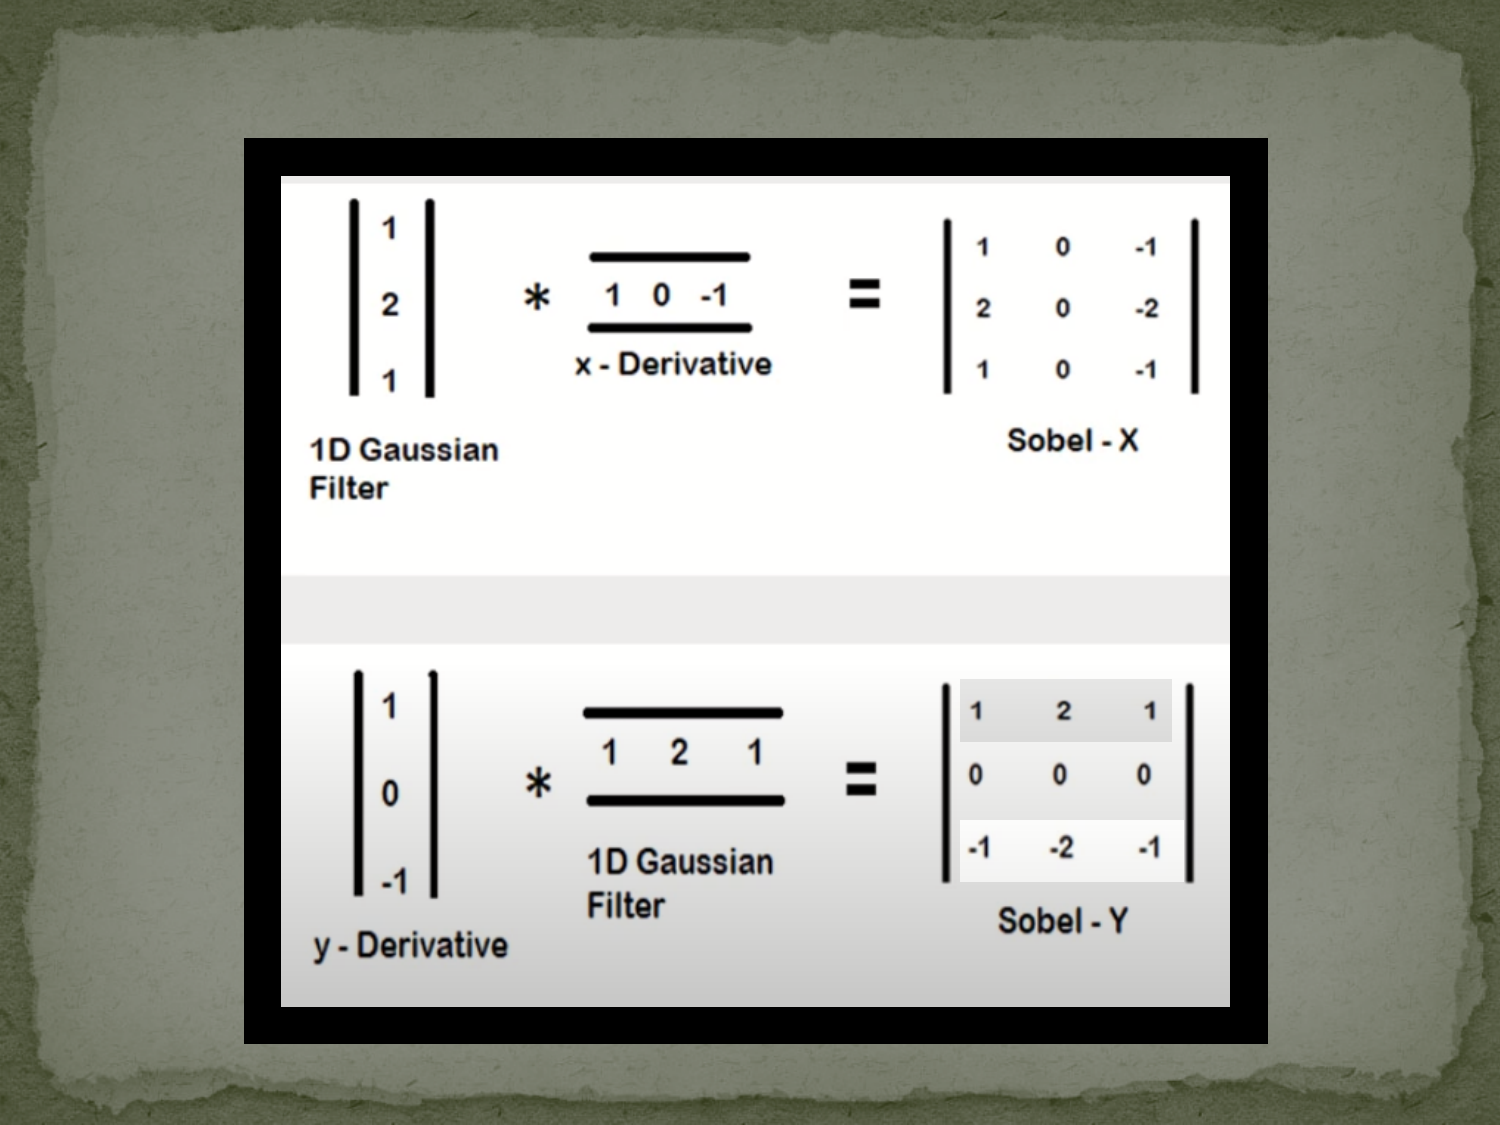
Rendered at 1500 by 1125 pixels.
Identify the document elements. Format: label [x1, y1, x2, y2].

picture [281, 176, 1230, 1008]
